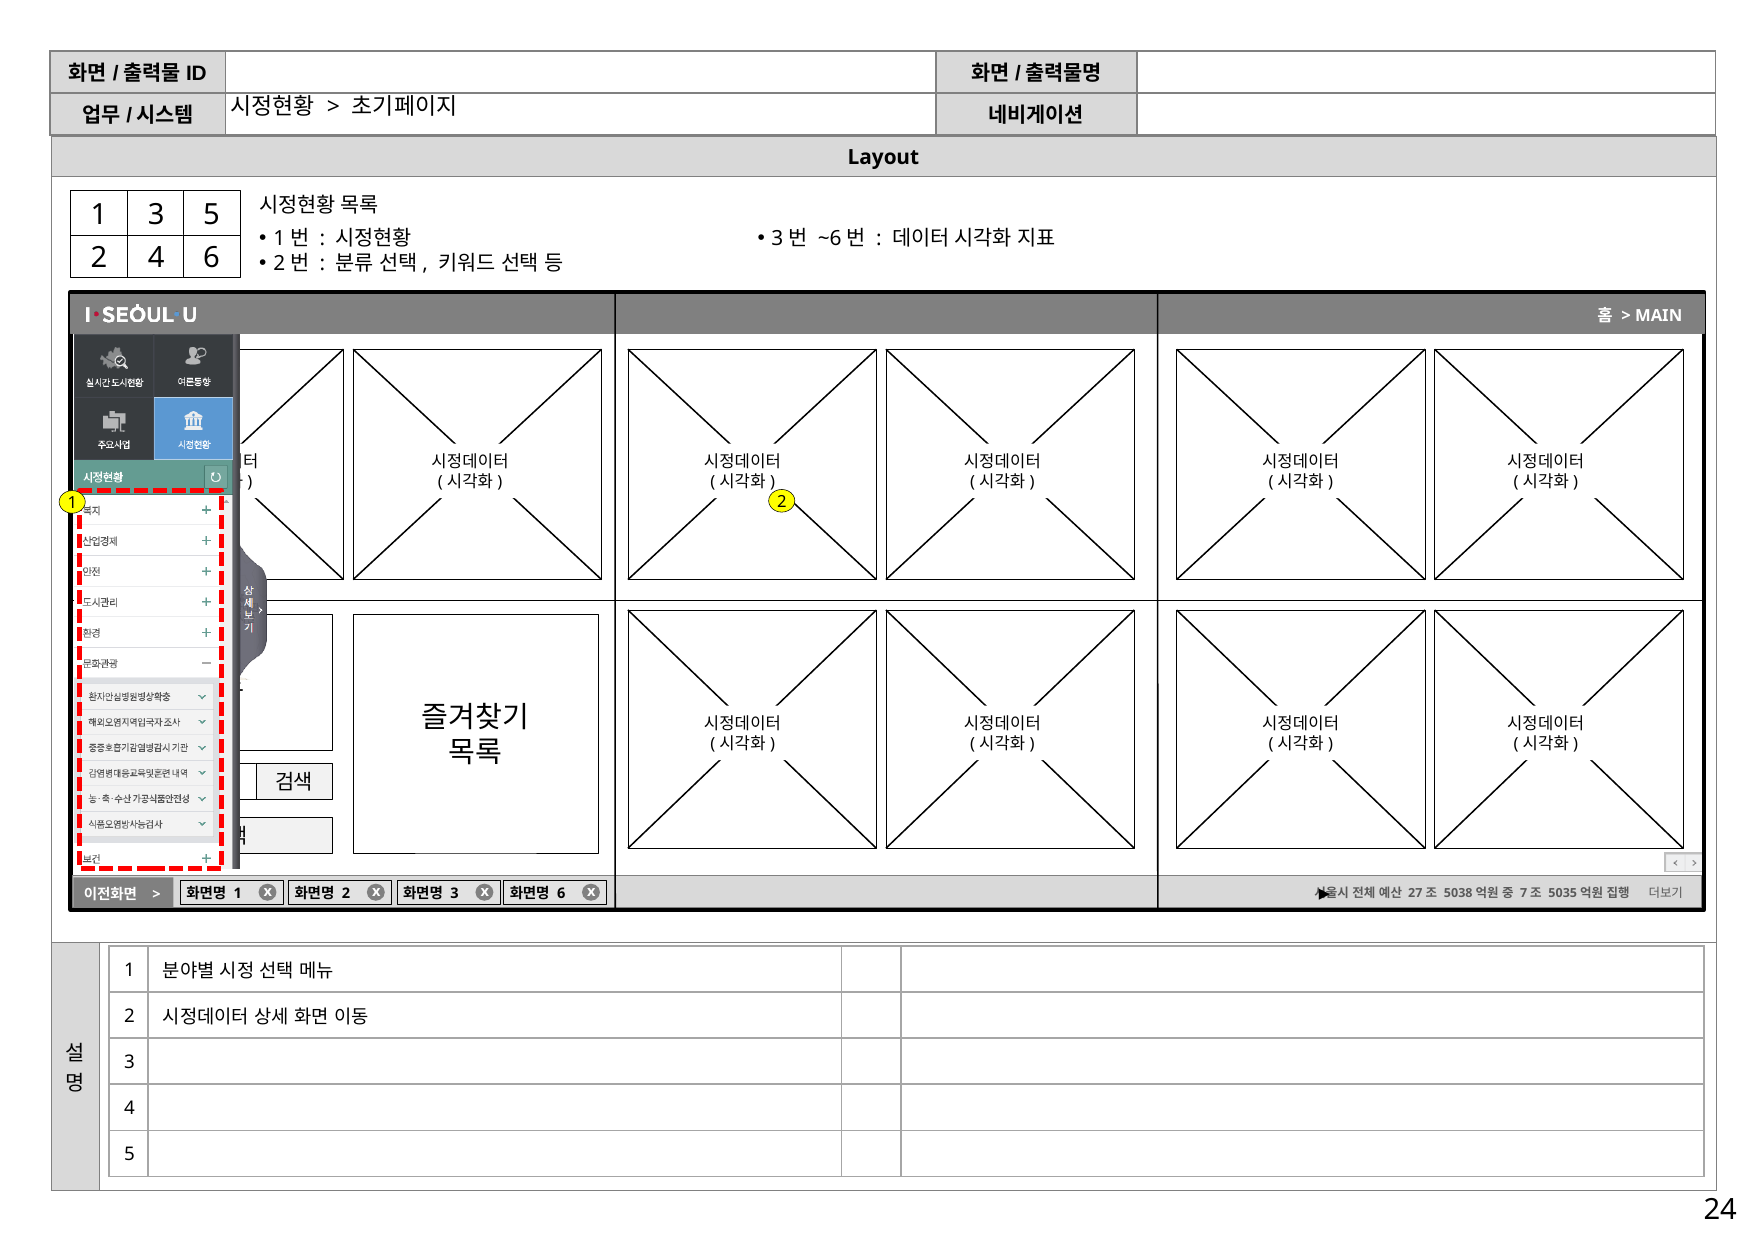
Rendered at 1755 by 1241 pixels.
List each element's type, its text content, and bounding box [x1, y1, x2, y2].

table_header 1 [110, 947, 147, 991]
table_cell [149, 1085, 841, 1130]
text_box 3번 ~6번 : 데이터 시각화 지표 [742, 224, 1492, 257]
text_box 1 [57, 490, 64, 514]
table_cell [842, 993, 900, 1037]
text_box 1번 : 시정현황 2번 : 분류 선택, 키워드 선택 등 [244, 224, 748, 282]
table_cell 5 [110, 1131, 147, 1176]
table_cell [842, 1131, 900, 1176]
text_box 2 [68, 233, 126, 280]
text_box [1158, 291, 1705, 600]
text_box 6 [181, 233, 242, 280]
table_cell [902, 1085, 1703, 1130]
table_cell 2 [110, 993, 147, 1037]
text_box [616, 291, 1157, 599]
text_box 시정현황 > 초기페이지 [215, 84, 473, 127]
table_header [842, 947, 900, 991]
table_cell [149, 1131, 841, 1176]
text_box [1162, 612, 1705, 911]
table_cell 3 [110, 1039, 147, 1083]
table_cell [902, 1131, 1703, 1176]
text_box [68, 291, 614, 599]
table_cell 시정데이터 상세 화면 이동 [149, 993, 841, 1037]
text_box 시정현황 목록 [244, 183, 1704, 224]
picture [73, 298, 298, 869]
table_cell [842, 1039, 900, 1083]
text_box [68, 612, 610, 911]
text_box 4 [126, 233, 181, 280]
table_cell 4 [110, 1085, 147, 1130]
table_cell [149, 1039, 841, 1083]
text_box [620, 612, 1153, 911]
table_cell [902, 993, 1703, 1037]
table_header [902, 947, 1703, 991]
table_header 분야별 시정 선택 메뉴 [149, 947, 841, 991]
table_cell [842, 1085, 900, 1130]
table_cell [902, 1039, 1703, 1083]
text_box 5 [181, 188, 242, 233]
text_box 1 [68, 188, 126, 233]
text_box 3 [126, 188, 181, 233]
